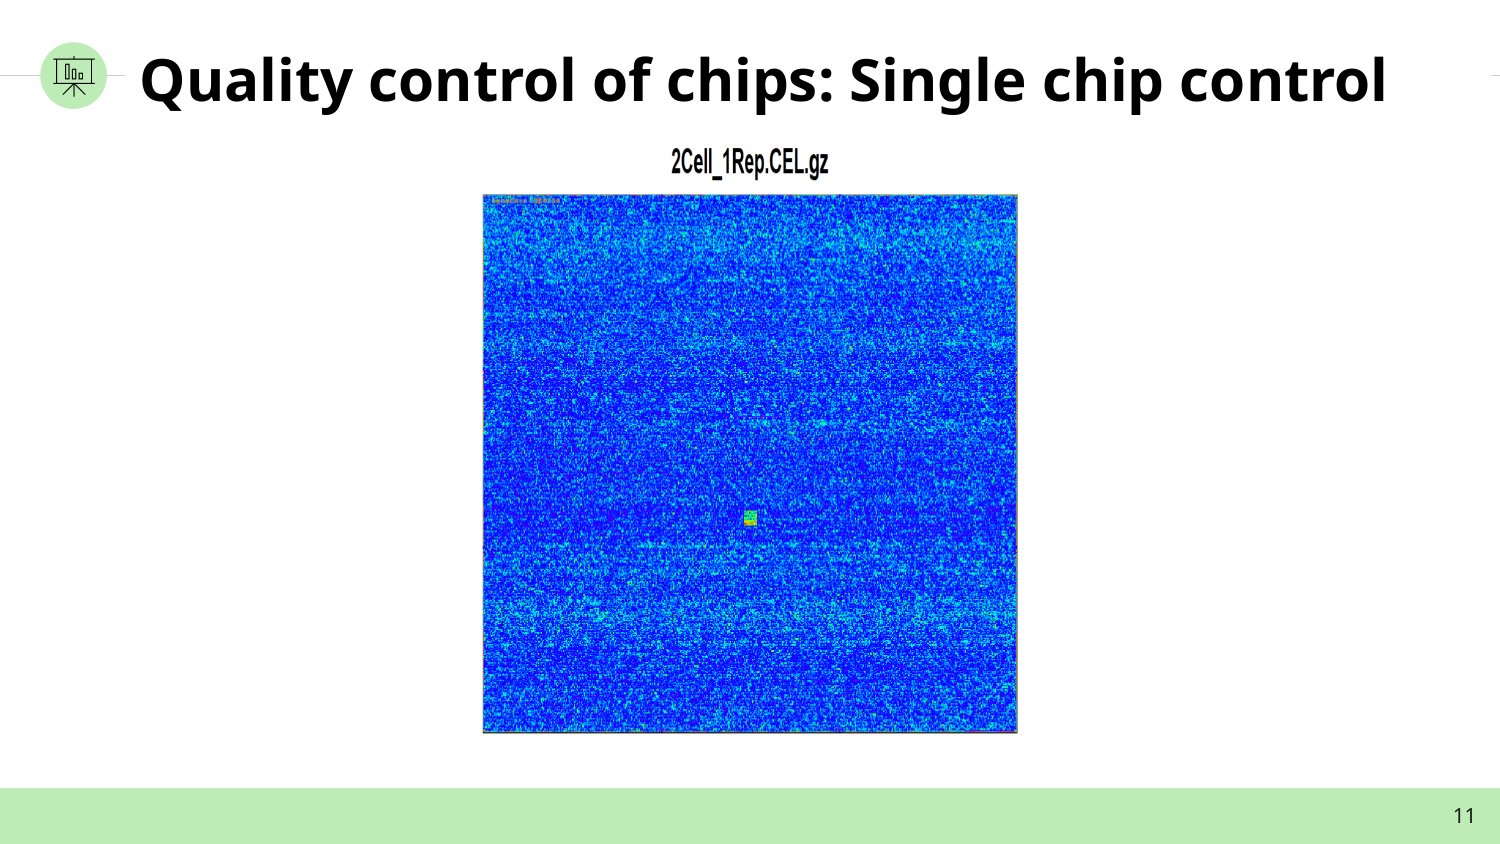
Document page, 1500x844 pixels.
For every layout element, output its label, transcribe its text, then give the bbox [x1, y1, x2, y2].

picture [46, 48, 101, 103]
slide_number 11 [1401, 787, 1492, 844]
title Quality control of chips: Single chip control [124, 31, 1492, 125]
picture [480, 141, 1019, 736]
